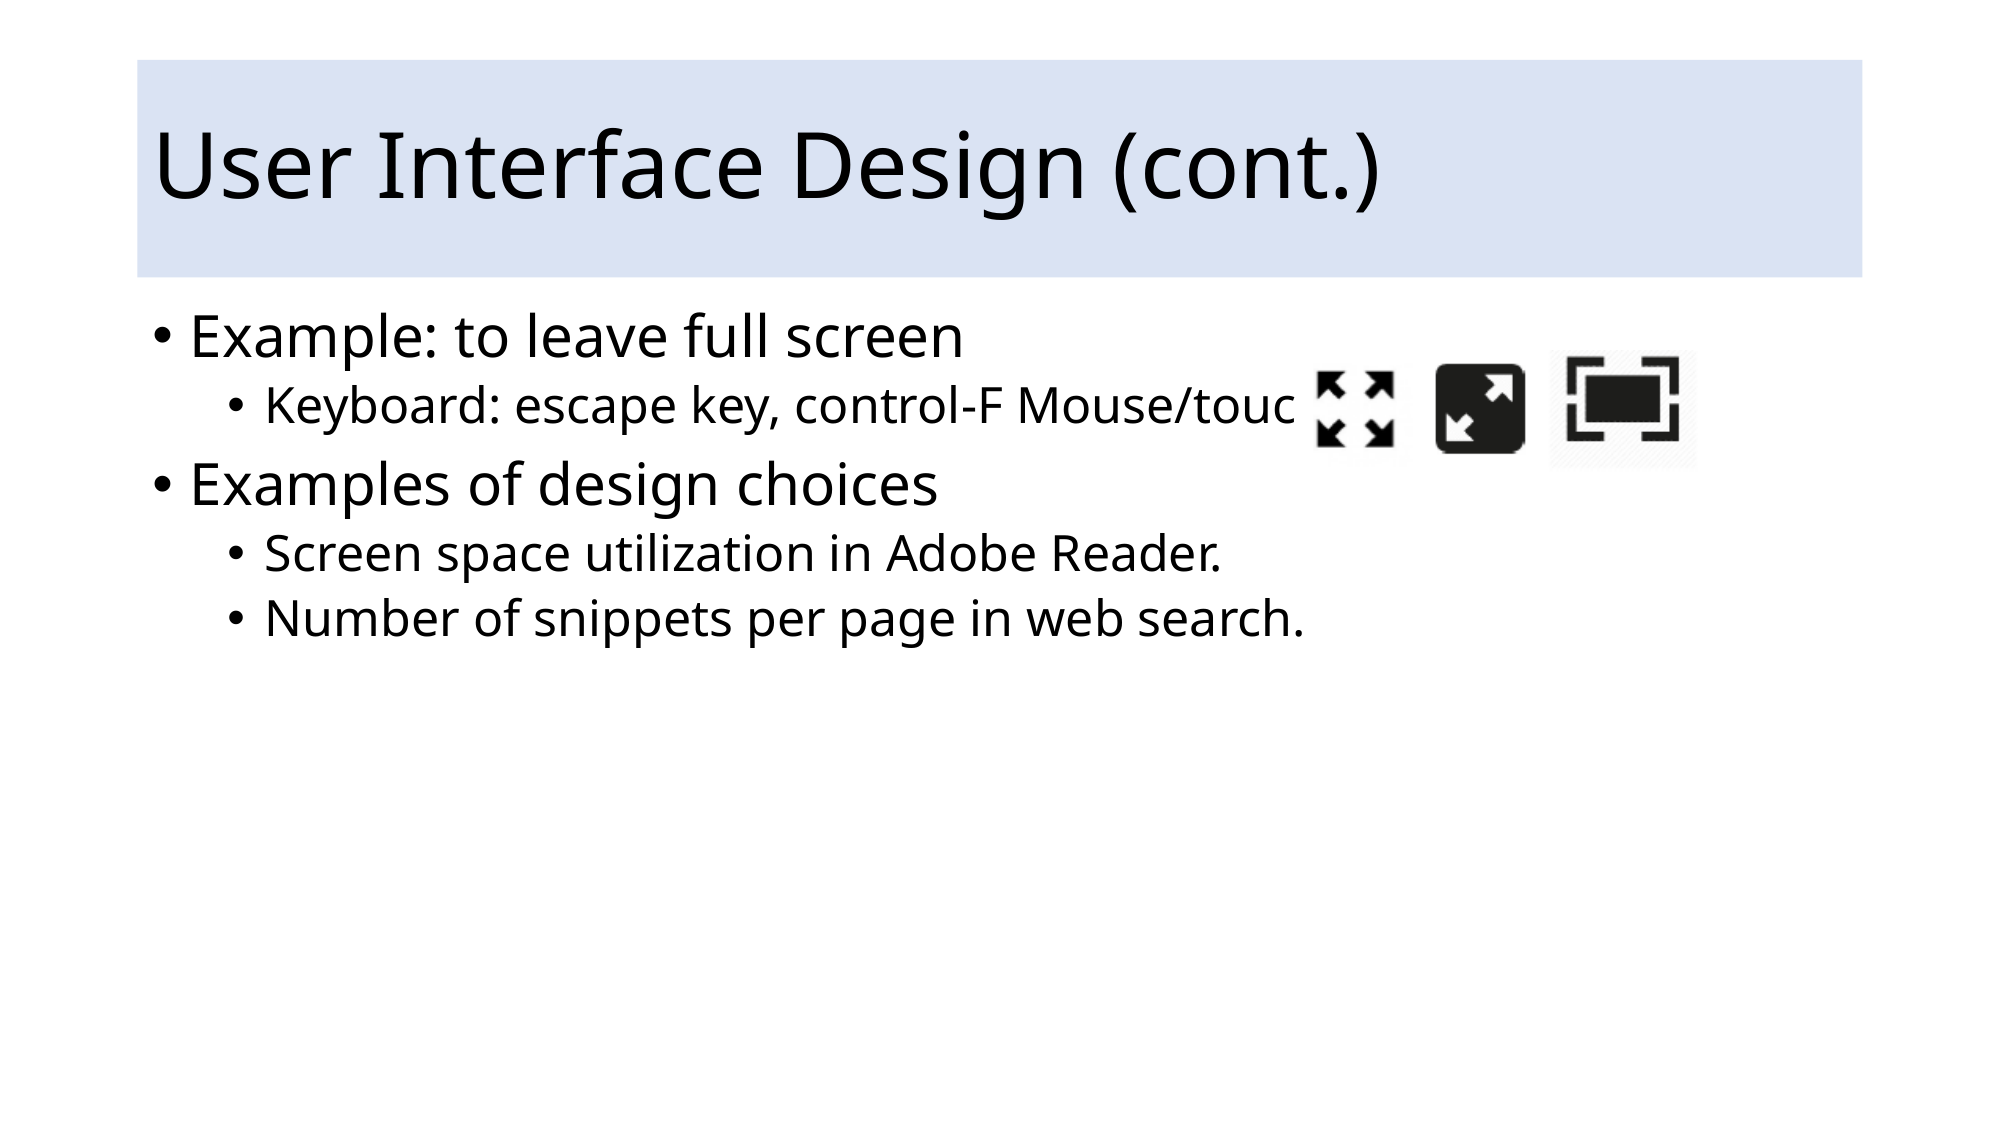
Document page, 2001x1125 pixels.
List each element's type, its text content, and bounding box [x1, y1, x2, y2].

picture [1298, 350, 1698, 473]
title User Interface Design (cont.) [137, 59, 1863, 278]
list Example: to leave full screen Keyboard: escape key, control-F Mouse/touch: Examples of design choices Screen space utilization in Adobe Reader. Number of snippets per page in web search. [137, 299, 1863, 1014]
